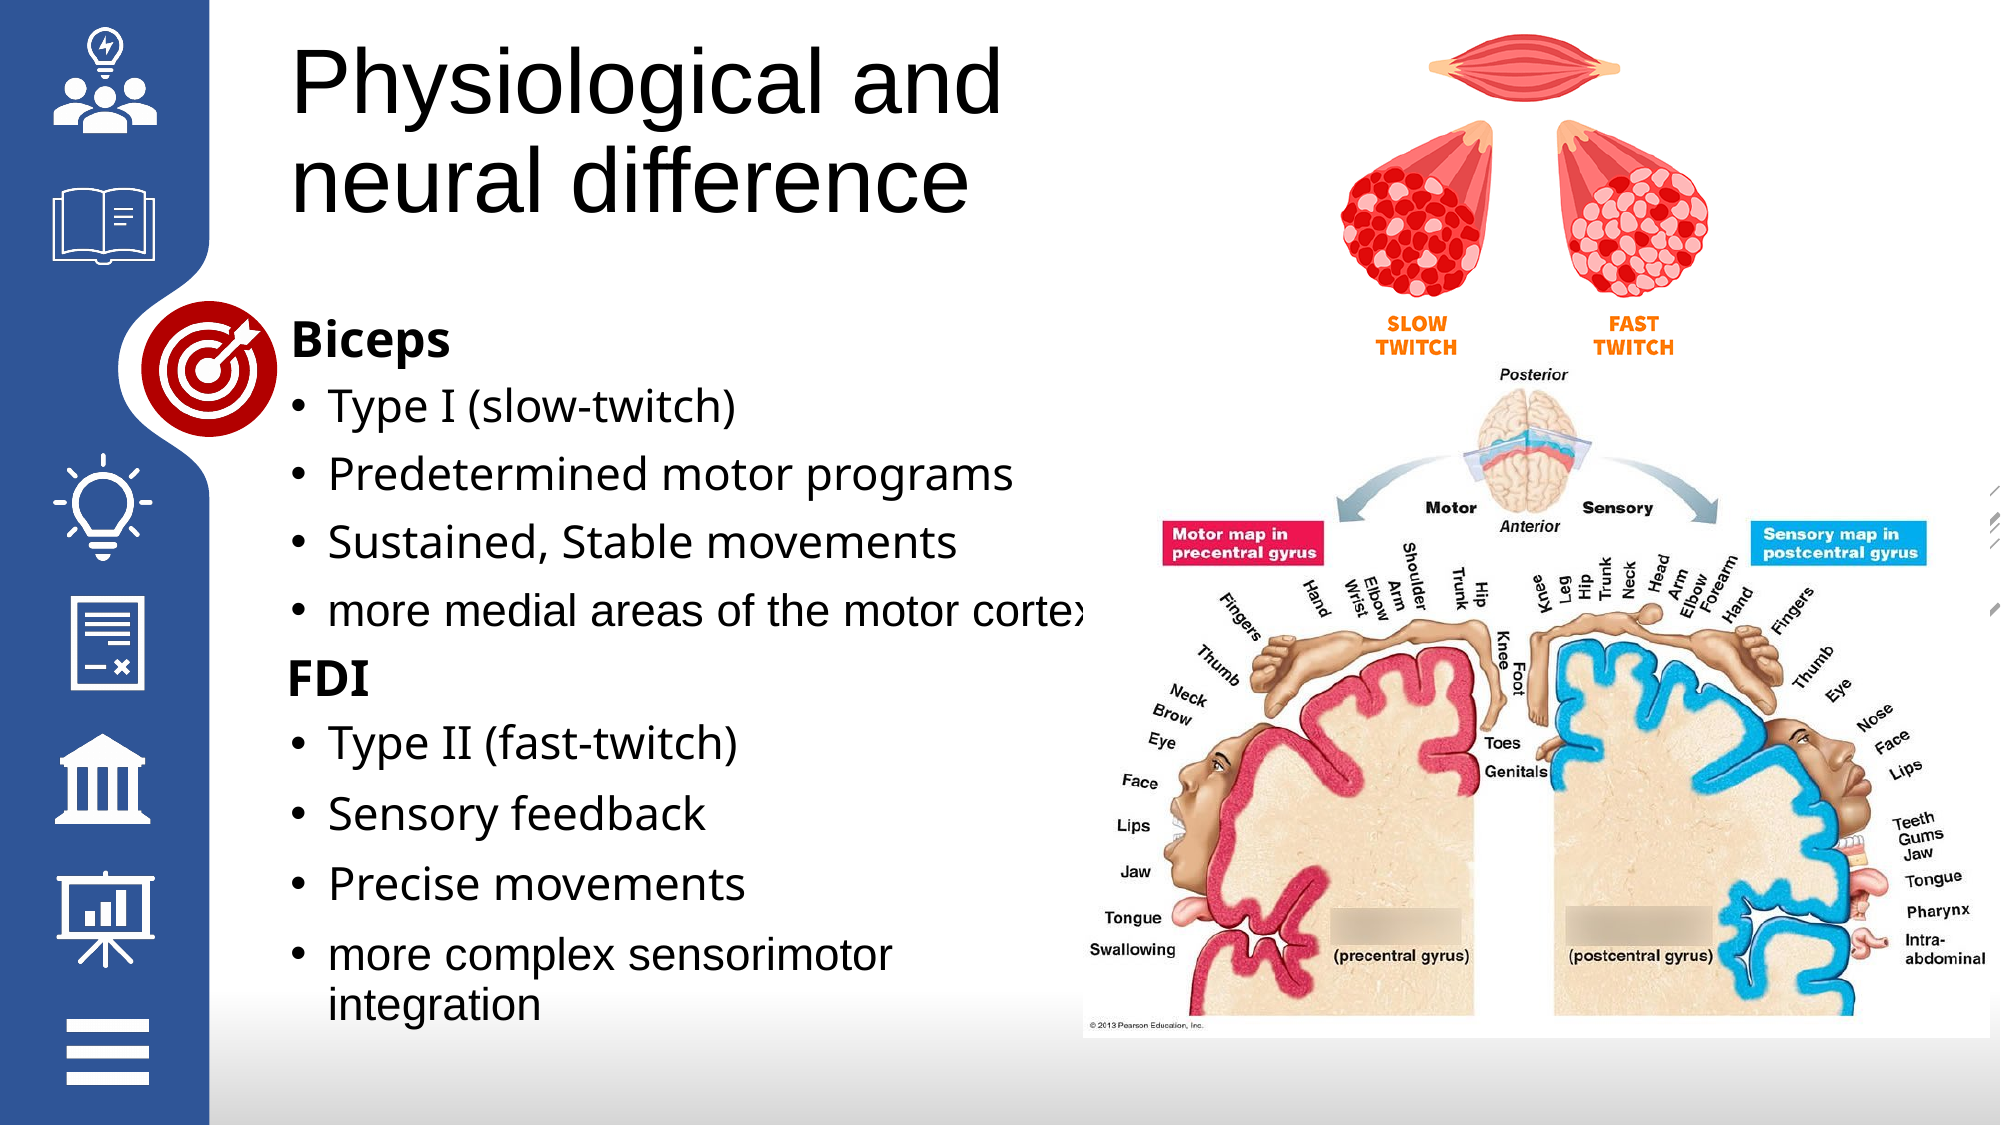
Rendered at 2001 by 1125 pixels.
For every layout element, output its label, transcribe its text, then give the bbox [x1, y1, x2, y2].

picture [54, 998, 161, 1106]
text_box [186, 301, 232, 305]
picture [43, 856, 168, 981]
text_box Physiological and neural difference [275, 24, 1194, 243]
picture [42, 166, 165, 289]
picture [1083, 24, 1991, 1038]
text_box Type I (slow-twitch) Predetermined motor programs Sustained, Stable movements more medial areas of the motor cortex [275, 375, 1078, 579]
picture [148, 306, 272, 431]
picture [50, 585, 165, 700]
text_box [0, 0, 210, 1125]
picture [42, 717, 164, 839]
picture [43, 448, 164, 568]
text_box Biceps [275, 240, 1122, 375]
text_box FDI [271, 579, 1078, 715]
picture [36, 12, 173, 149]
text_box Type II (fast-twitch) Sensory feedback Precise movements more complex sensorimotor integration [275, 712, 1126, 1069]
